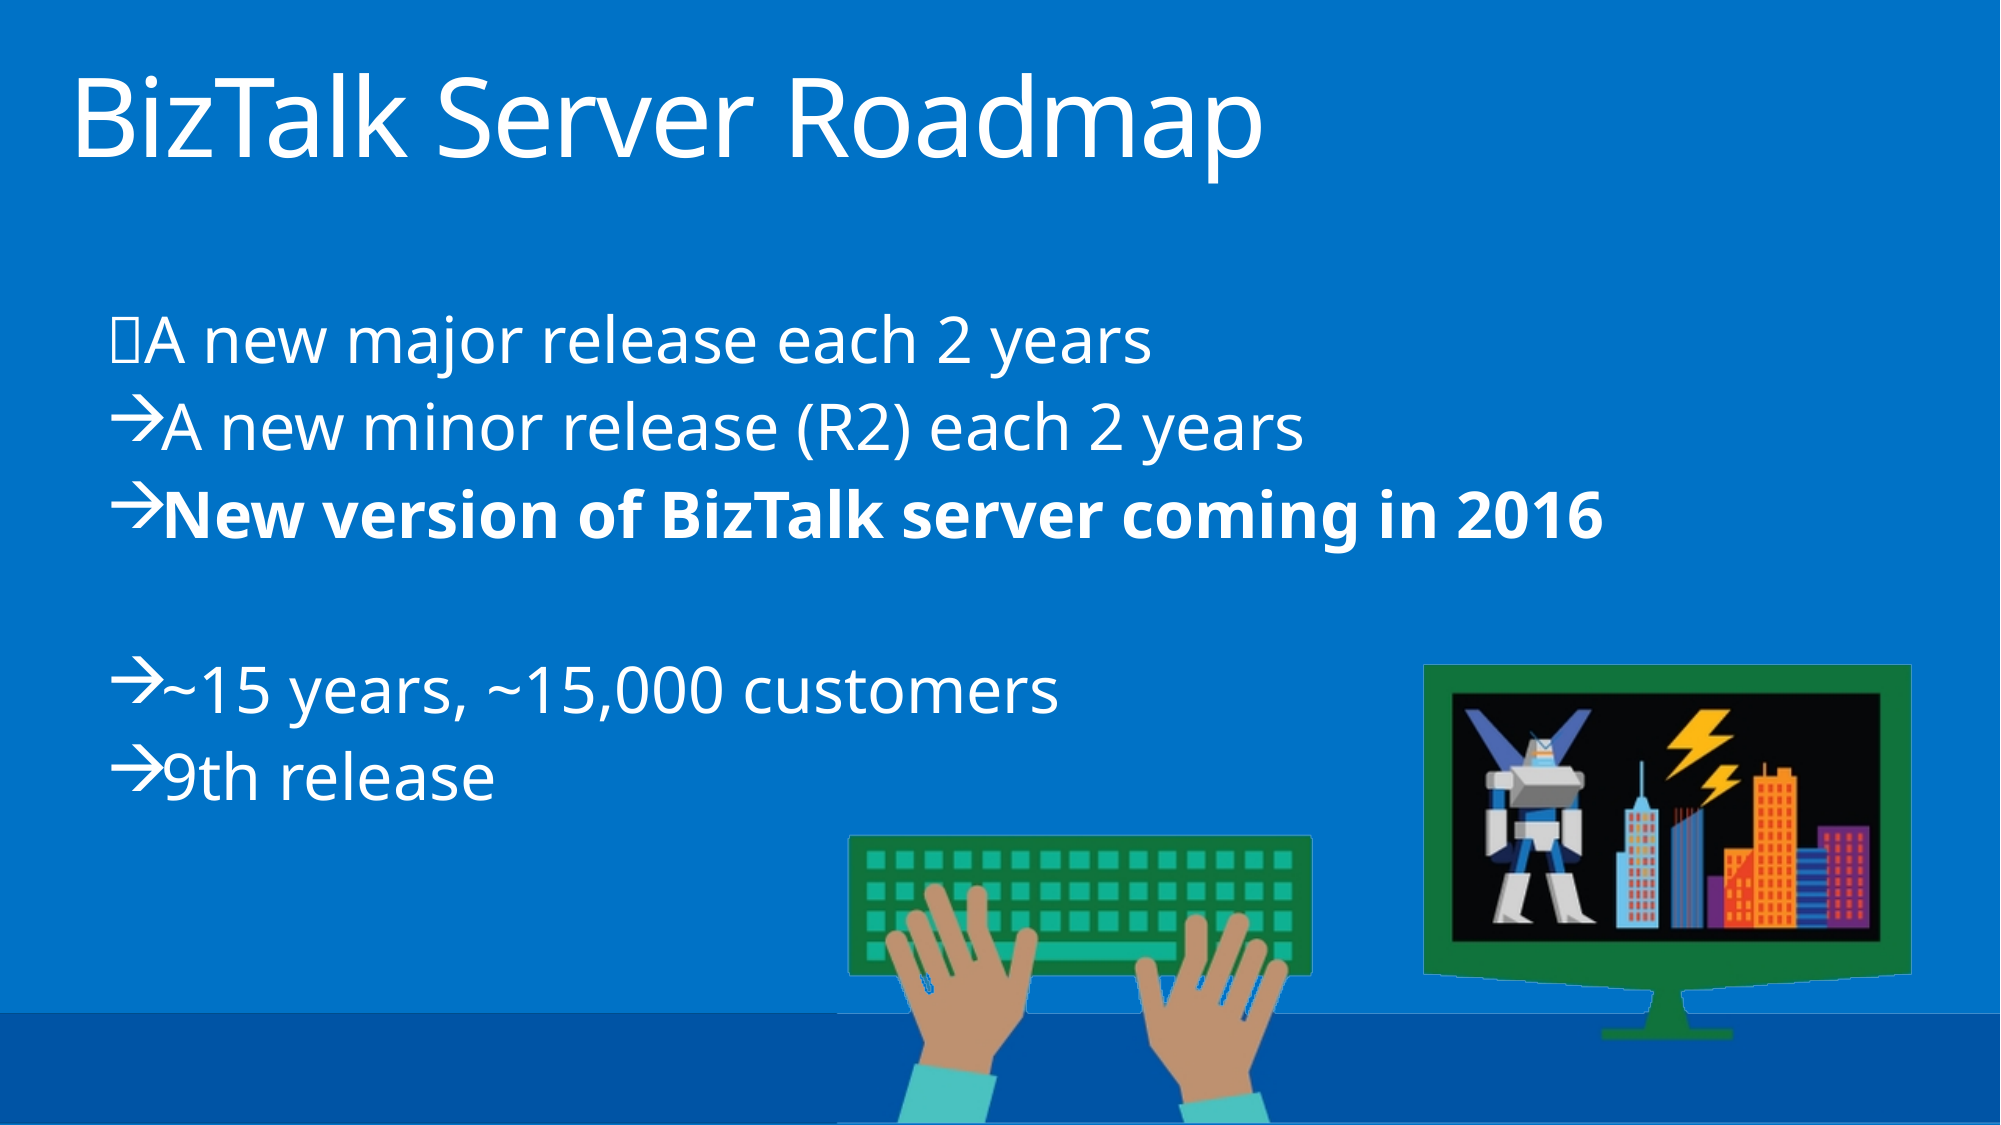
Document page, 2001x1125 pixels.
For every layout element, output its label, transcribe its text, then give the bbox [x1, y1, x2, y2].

text_box BizTalk Server Roadmap [44, 47, 1957, 196]
text_box A new major release each 2 years A new minor release (R2) each 2 years New version of BizTalk server coming in 2016 ~15 years, ~15,000 customers 9th release [91, 300, 1909, 571]
picture [0, 571, 2000, 1125]
